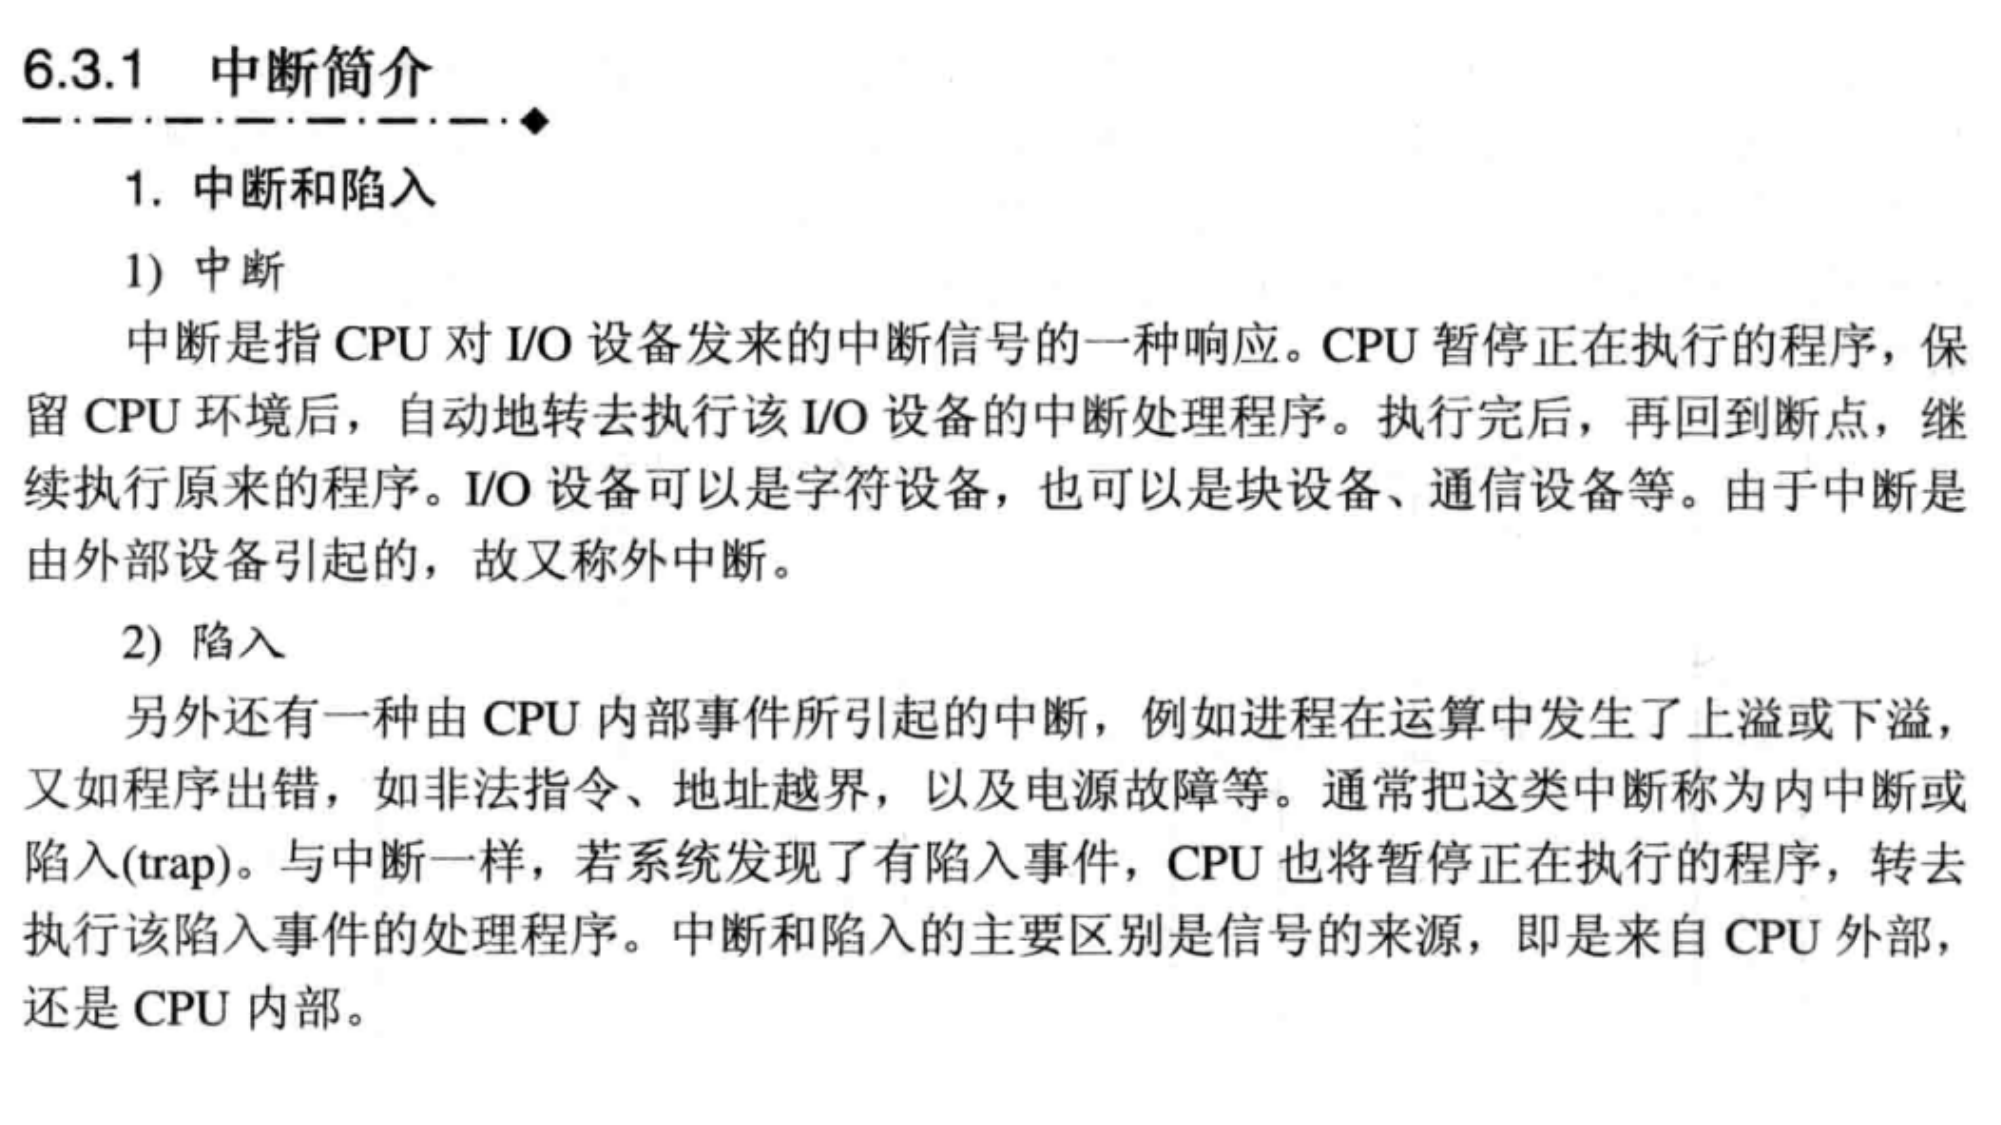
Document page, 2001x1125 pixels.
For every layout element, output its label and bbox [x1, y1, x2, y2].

list [0, 43, 2000, 1038]
